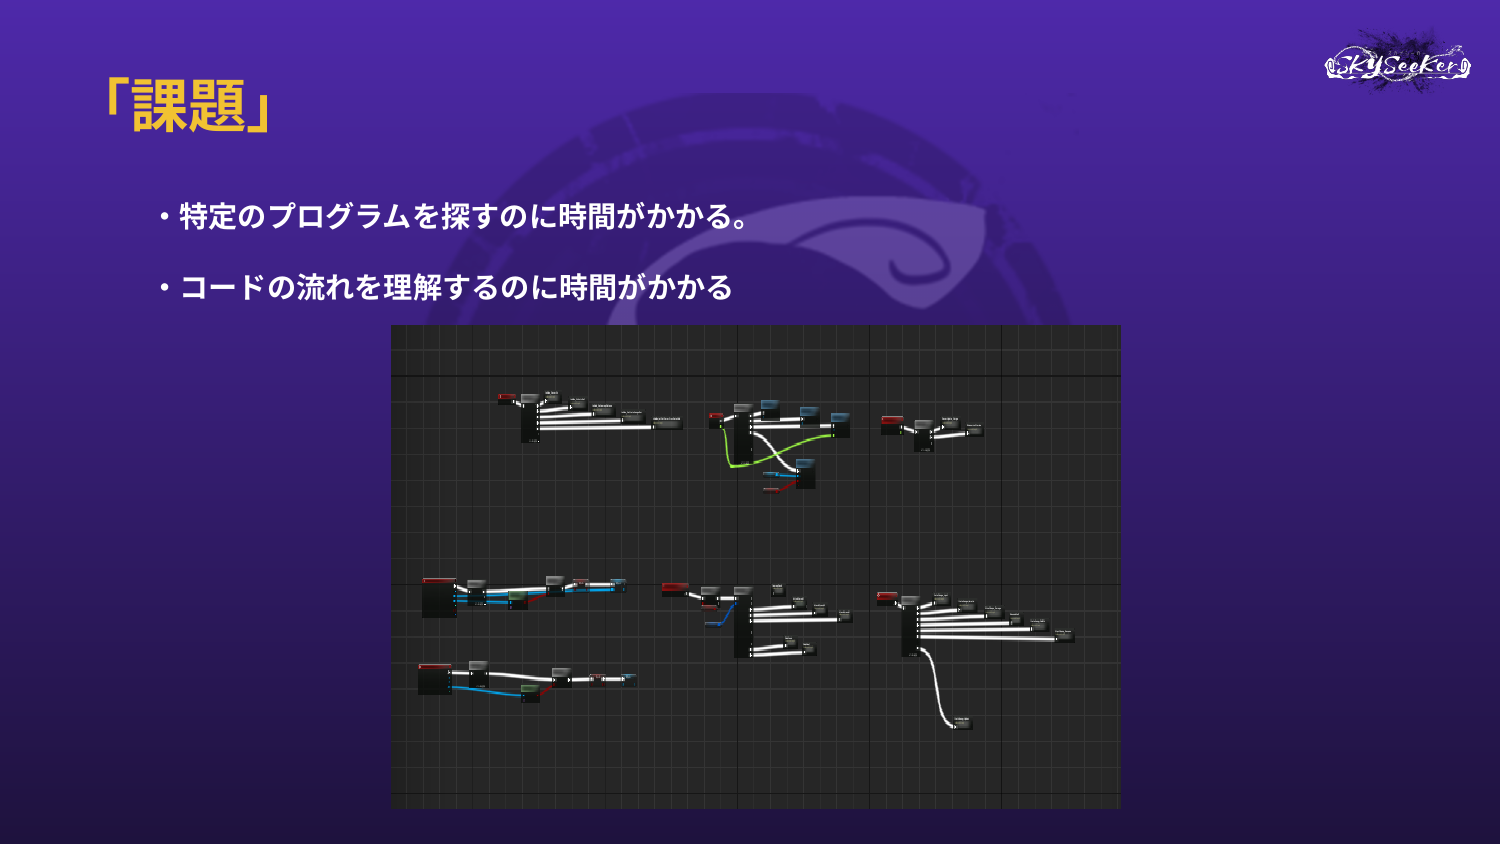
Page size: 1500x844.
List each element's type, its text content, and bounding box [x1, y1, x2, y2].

text_box ・コードの流れを理解するのに時間がかかる [134, 254, 1311, 325]
picture [1321, 24, 1475, 97]
title 「課題」 [57, 53, 1455, 148]
text_box ・特定のプログラムを探すのに時間がかかる。 [134, 183, 1311, 254]
picture [391, 324, 1121, 809]
